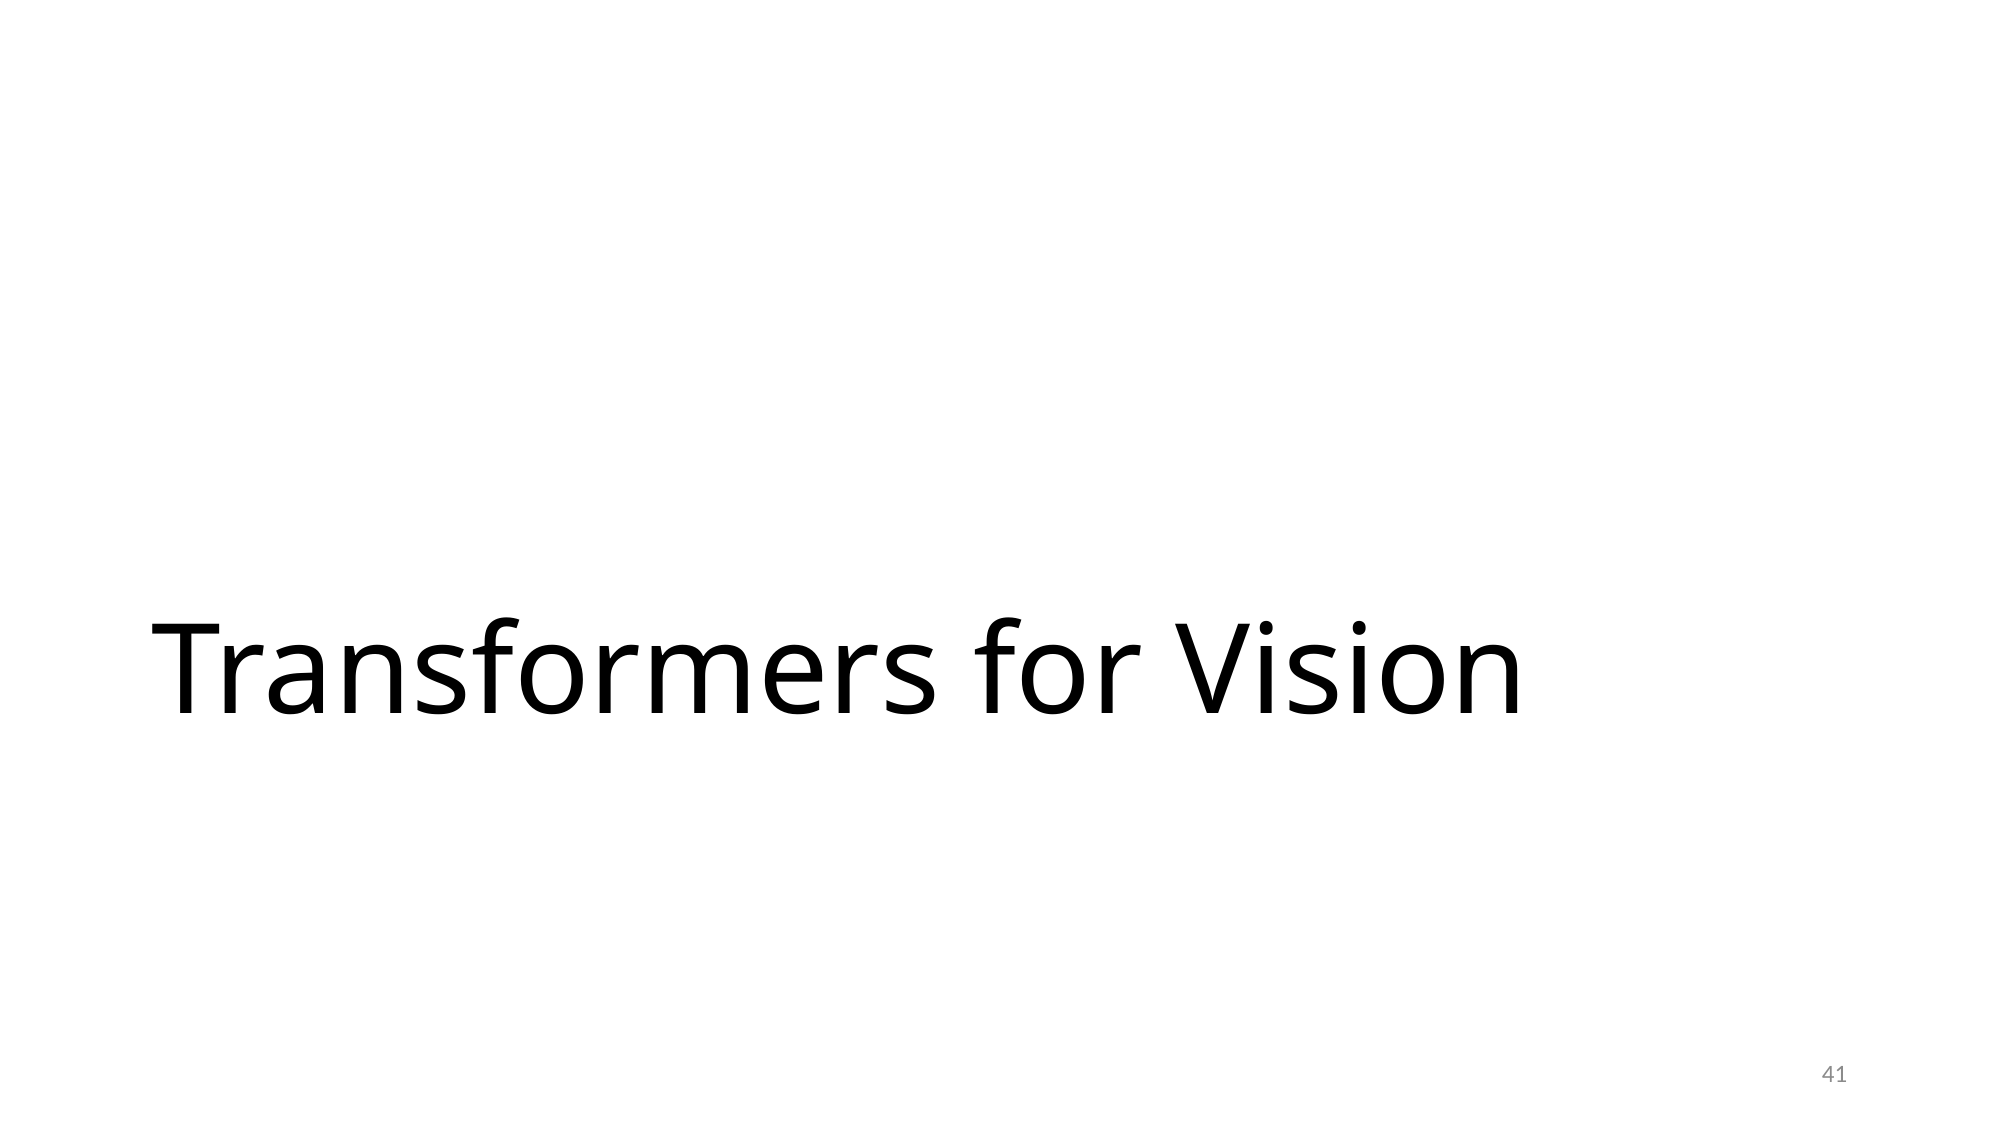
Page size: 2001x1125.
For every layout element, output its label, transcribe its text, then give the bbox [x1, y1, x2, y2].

title Transformers for Vision [136, 280, 1862, 749]
slide_number 41 [1412, 1042, 1863, 1103]
